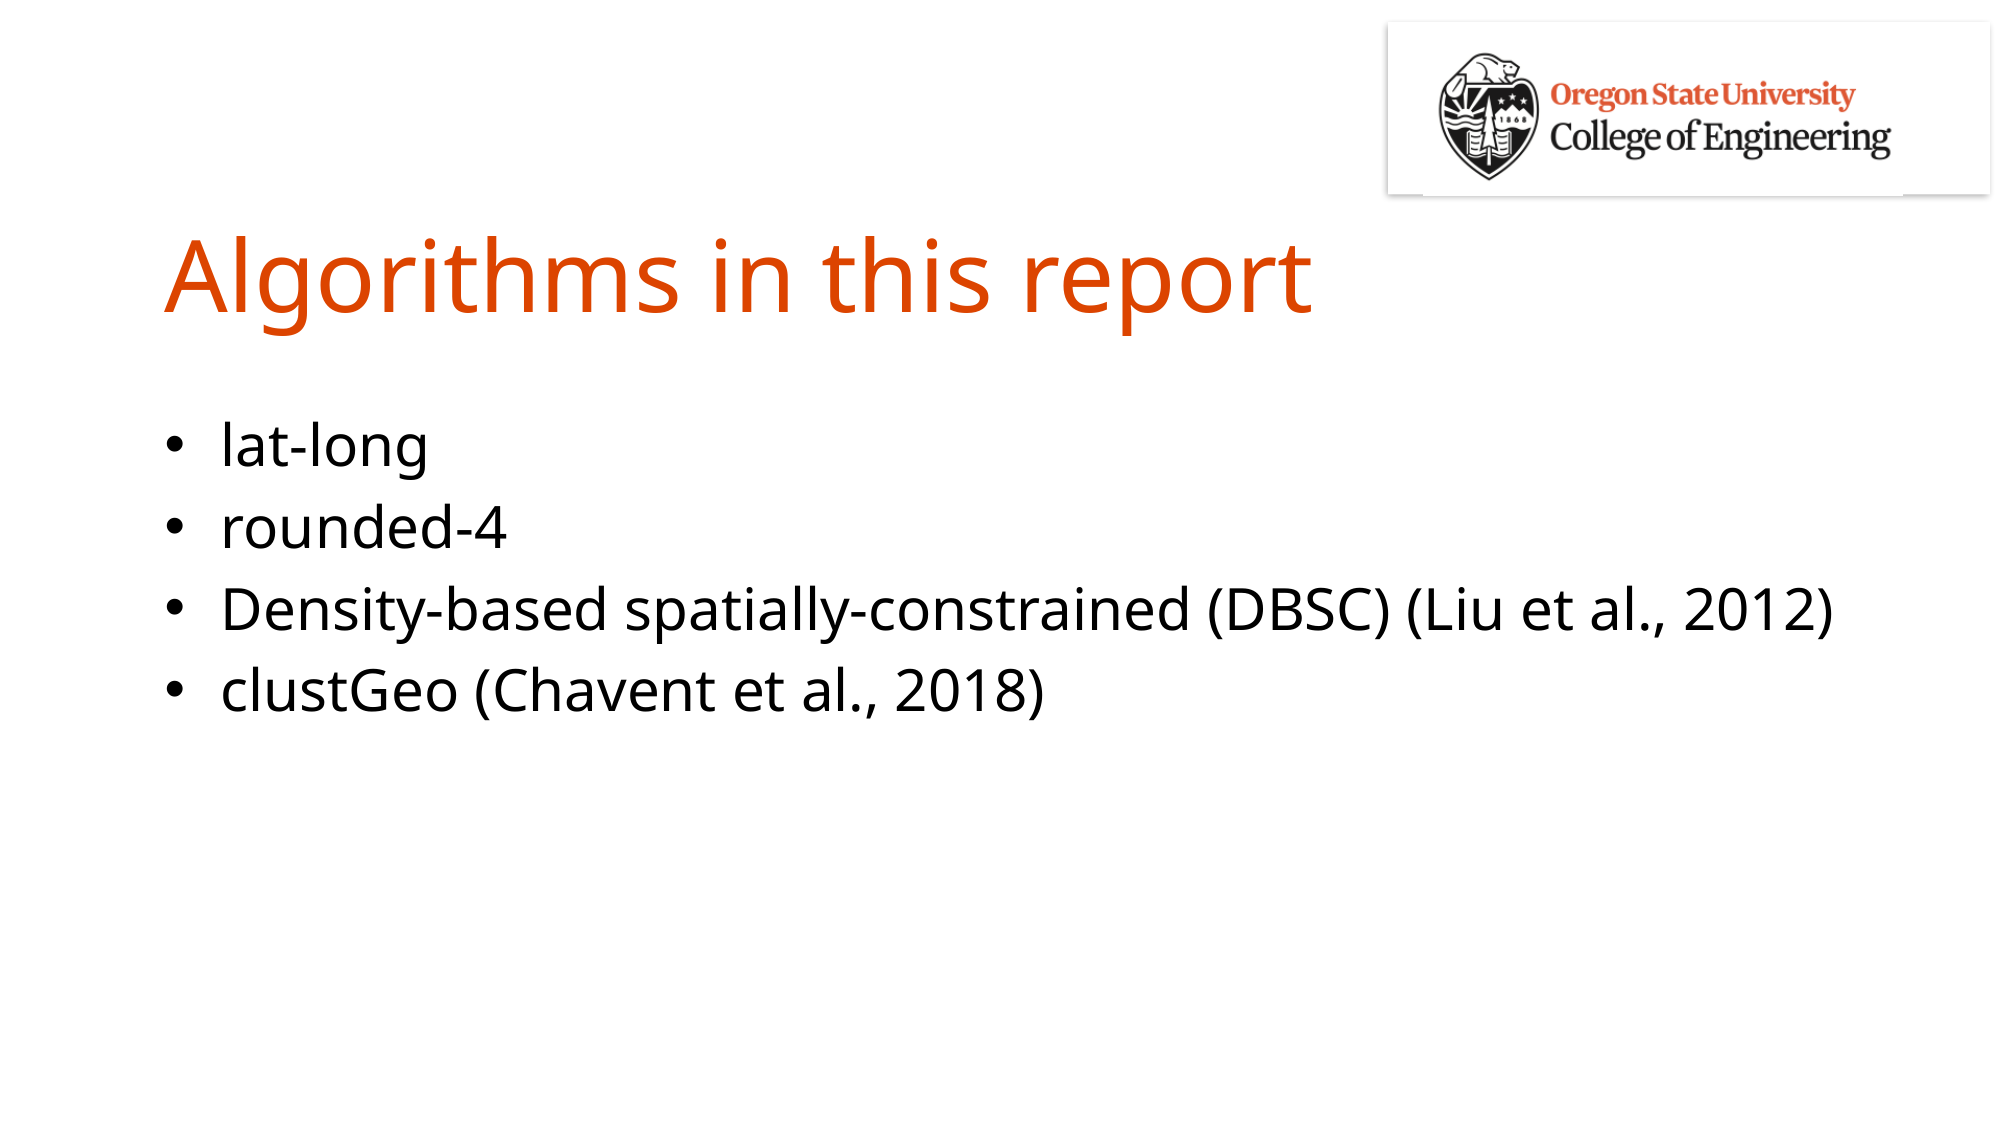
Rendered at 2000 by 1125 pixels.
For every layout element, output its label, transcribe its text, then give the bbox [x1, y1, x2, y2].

title Algorithms in this report [149, 205, 1850, 400]
text_box [1387, 21, 1991, 195]
picture [1423, 43, 1903, 197]
list lat-long rounded-4 Density-based spatially-constrained (DBSC) (Liu et al., 2012) clustGeo (Chavent et al., 2018) [149, 400, 1850, 1005]
